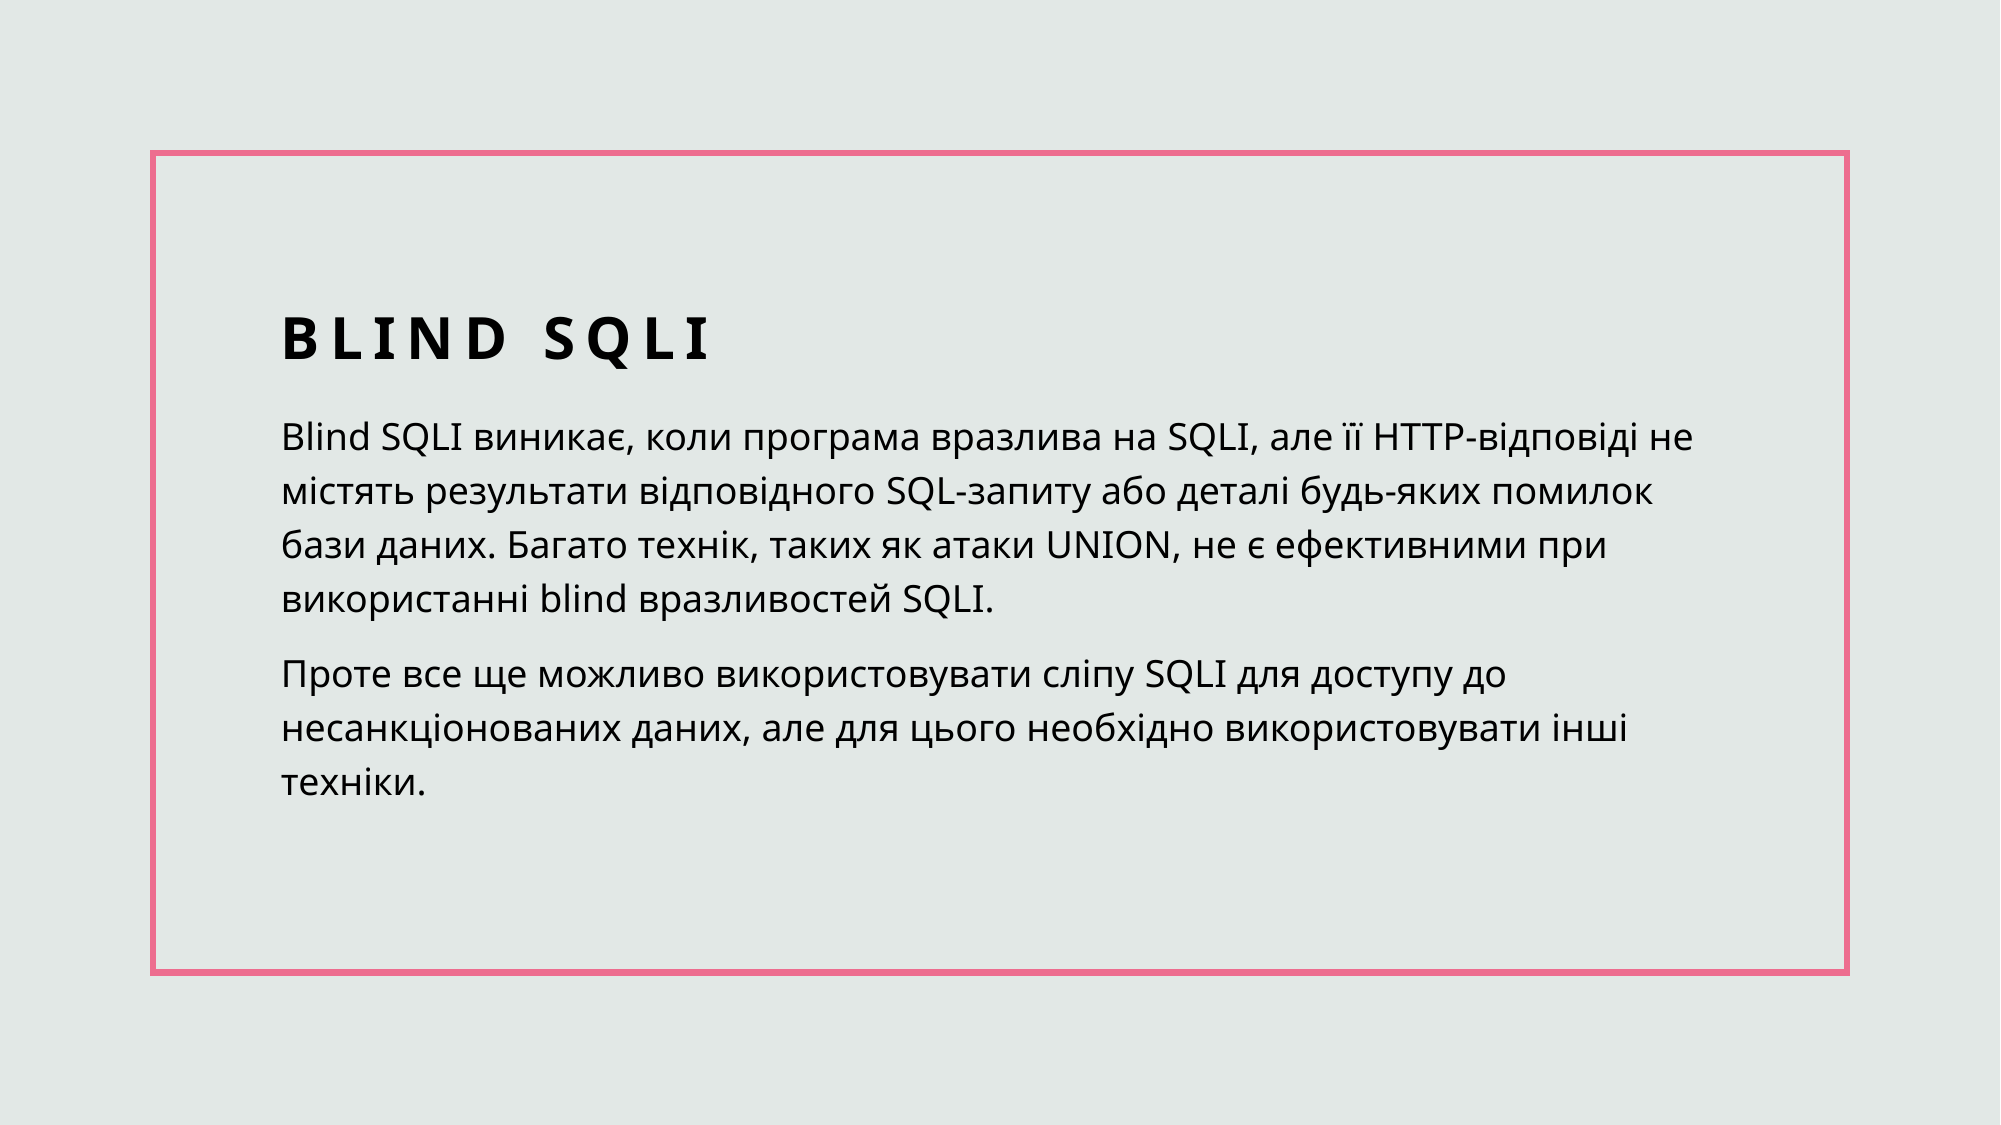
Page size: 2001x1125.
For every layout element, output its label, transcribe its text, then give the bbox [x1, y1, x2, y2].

title BLIND SQLI [265, 202, 1739, 379]
list Blind SQLI виникає, коли програма вразлива на SQLI, але її HTTP-відповіді не містять результати відповідного SQL-запиту або деталі будь-яких помилок бази даних. Багато технік, таких як атаки UNION, не є ефективними при використанні blind вразливостей SQLI. Проте все ще можливо використовувати сліпу SQLI для доступу до несанкціонованих даних, але для цього необхідно використовувати інші техніки. [265, 396, 1739, 913]
